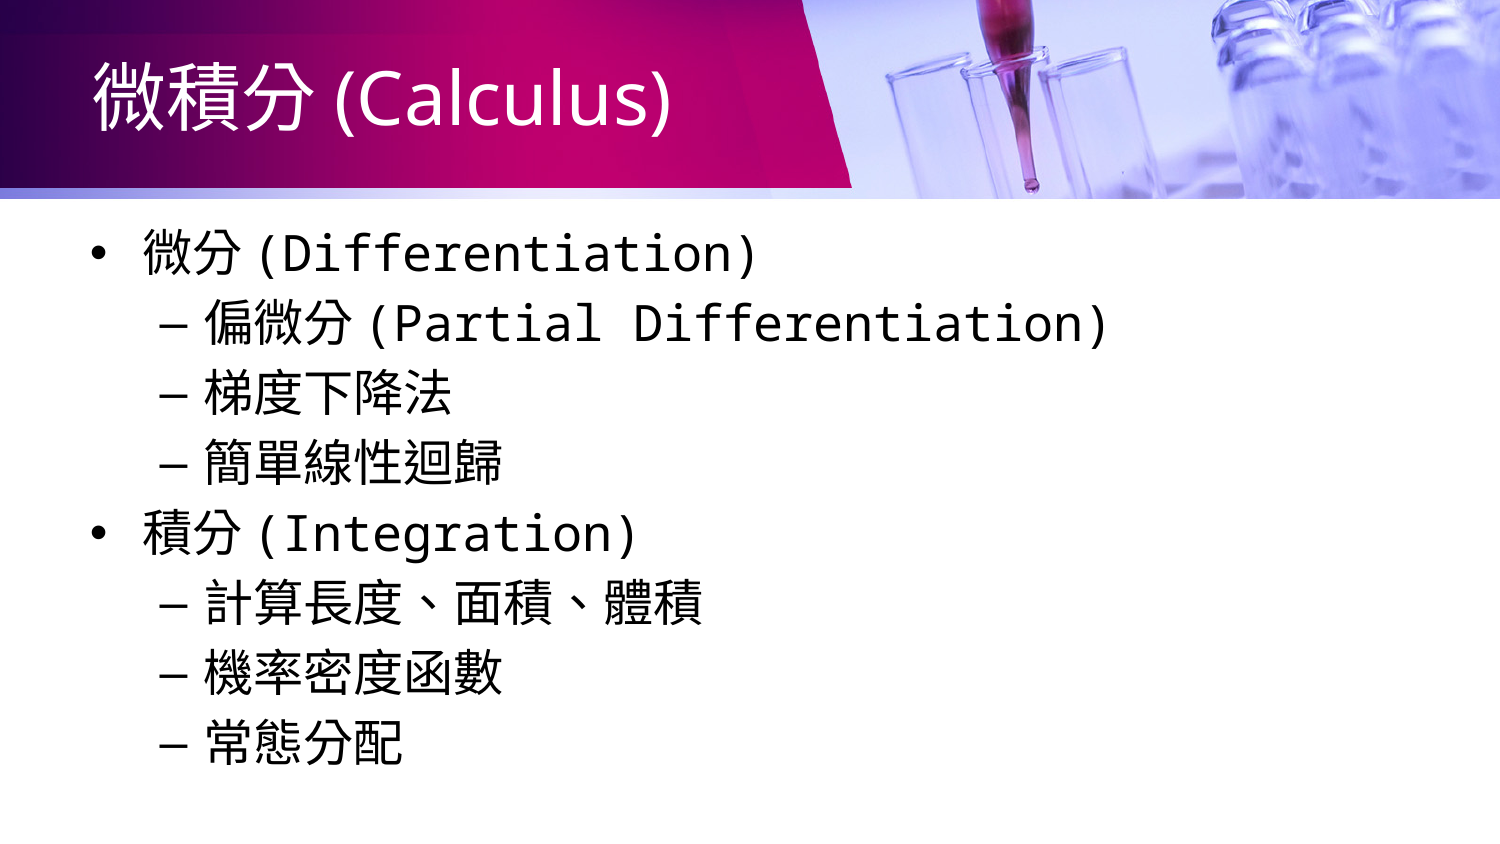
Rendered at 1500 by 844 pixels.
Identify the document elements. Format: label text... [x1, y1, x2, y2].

list 微分(Differentiation) 偏微分(Partial Differentiation) 梯度下降法 簡單線性迴歸 積分(Integration) 計算長度、面積、體積 機率密度函數 常態分配 [74, 214, 1428, 781]
picture [0, 0, 1500, 844]
title 微積分(Calculus) [76, 33, 1431, 159]
